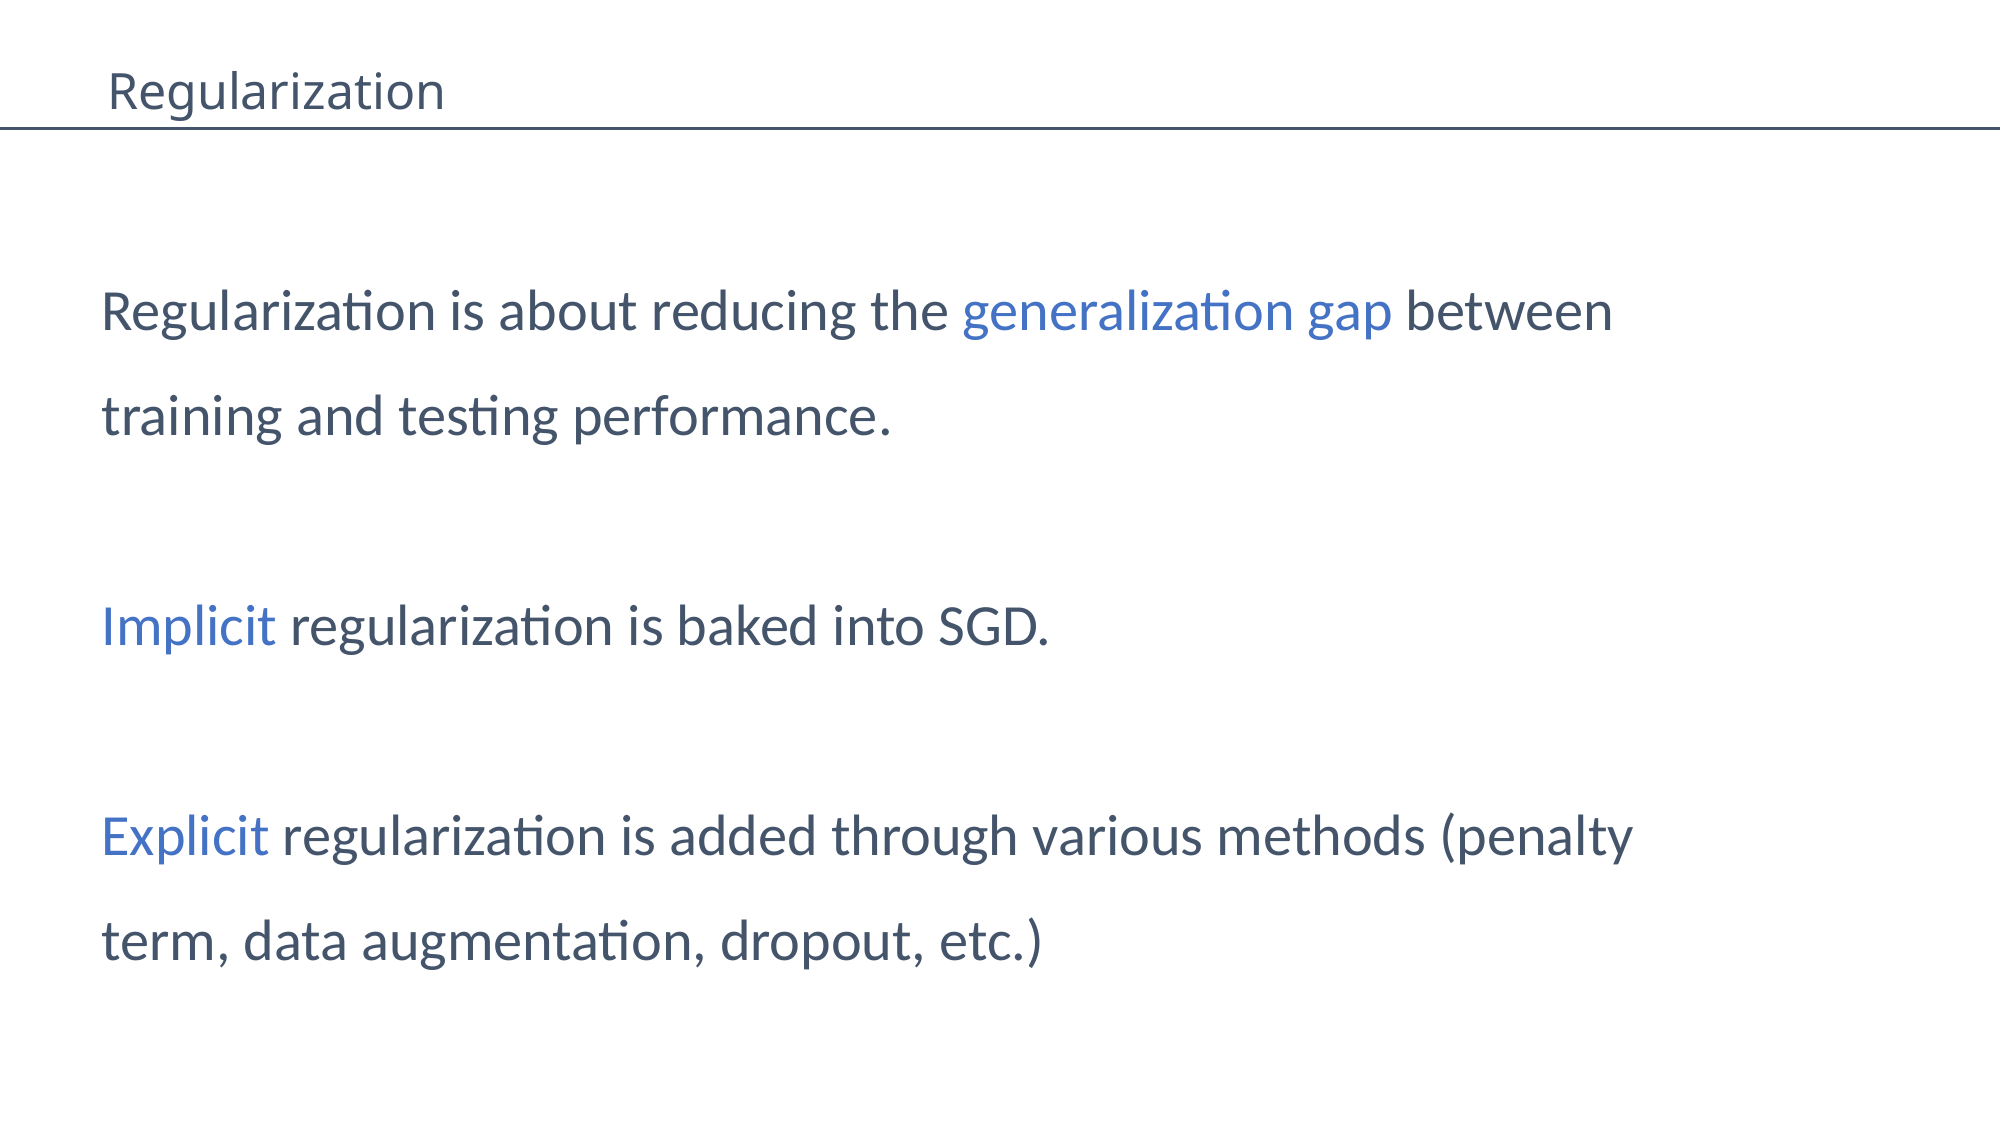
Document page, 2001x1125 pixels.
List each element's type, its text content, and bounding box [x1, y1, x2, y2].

text_box Regularization [92, 52, 462, 127]
text_box Regularization is about reducing the generalization gap between training and testing performance. Implicit regularization is baked into SGD. Explicit regularization is added through various methods (penalty term, data augmentation, dropout, etc.) [86, 229, 1722, 980]
